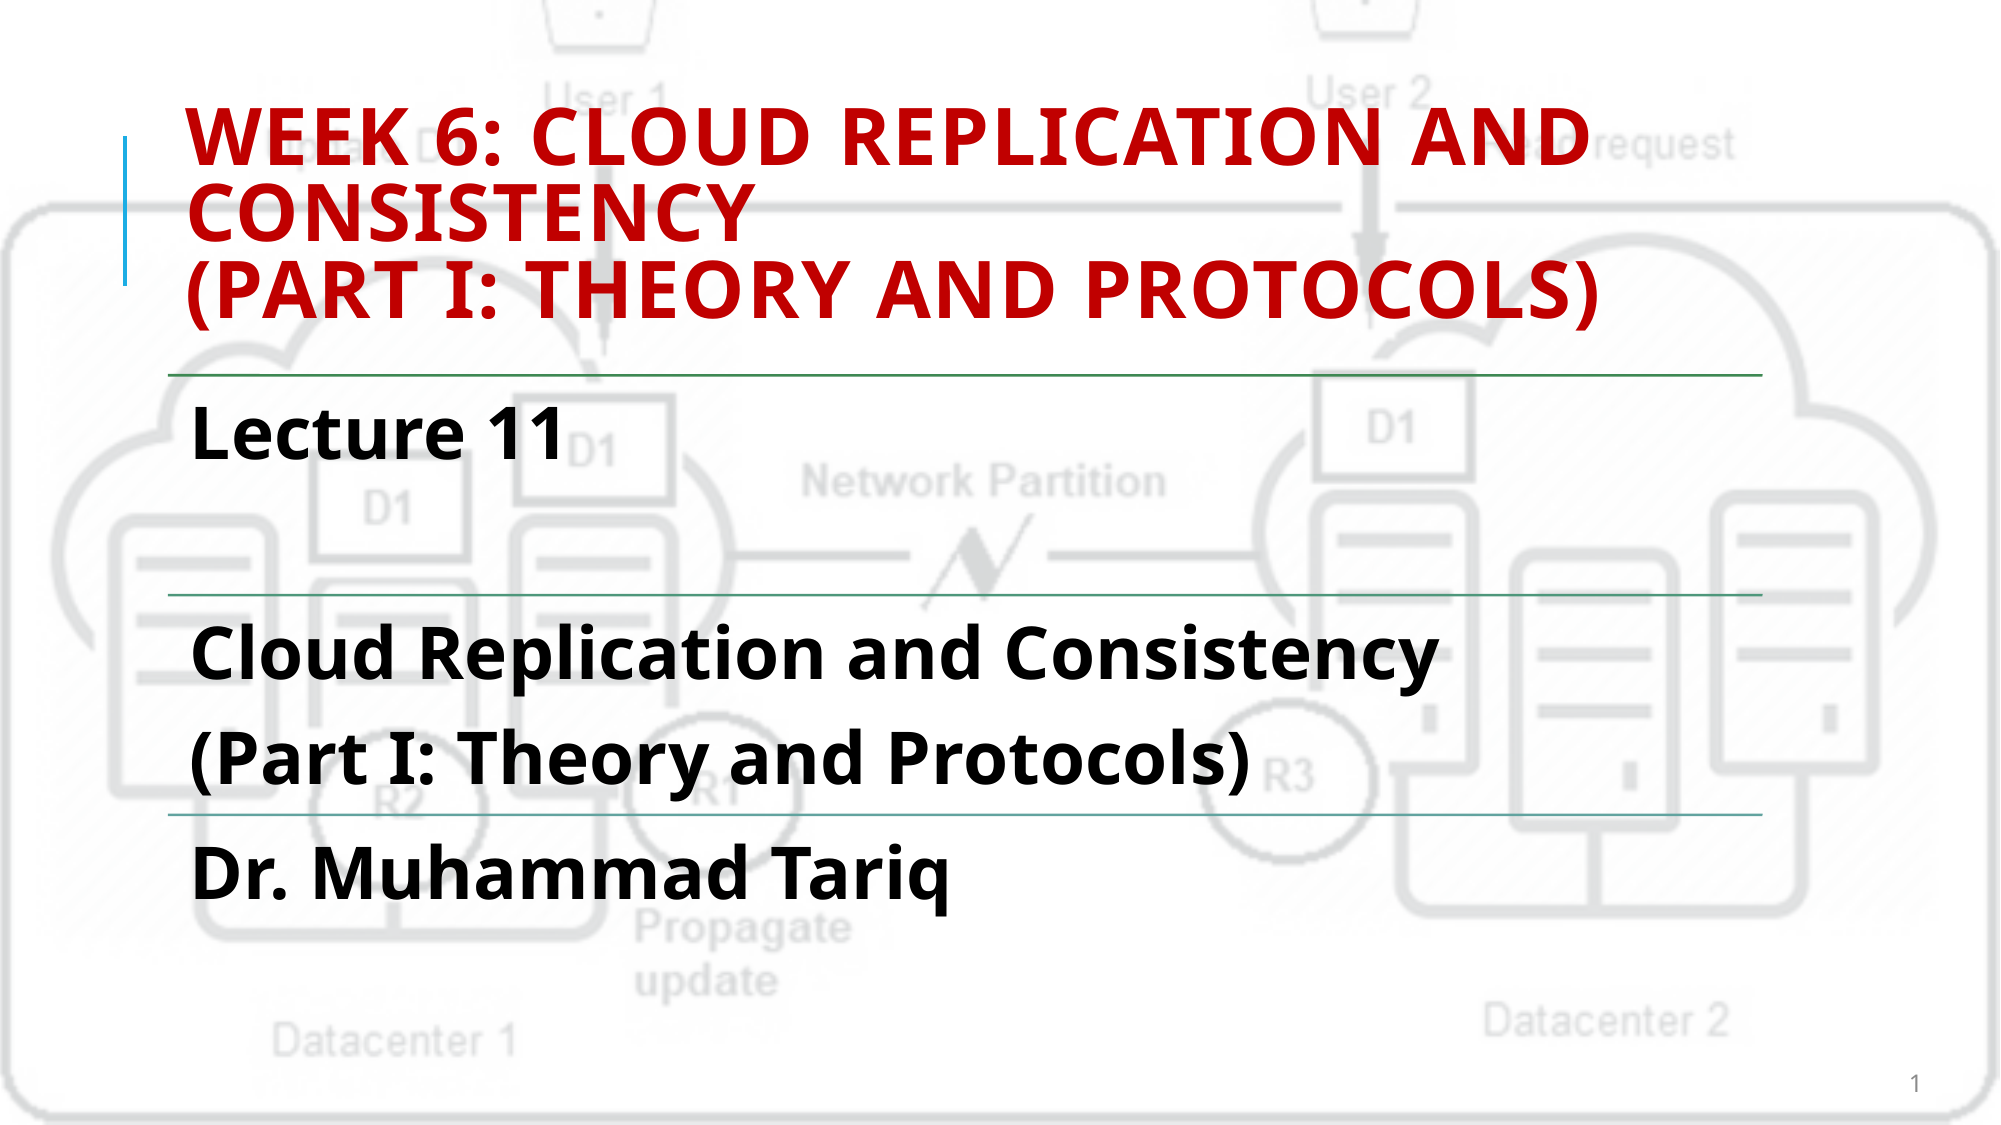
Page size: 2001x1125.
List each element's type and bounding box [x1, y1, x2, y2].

text_box [167, 374, 1763, 1036]
picture [0, 0, 2000, 1125]
